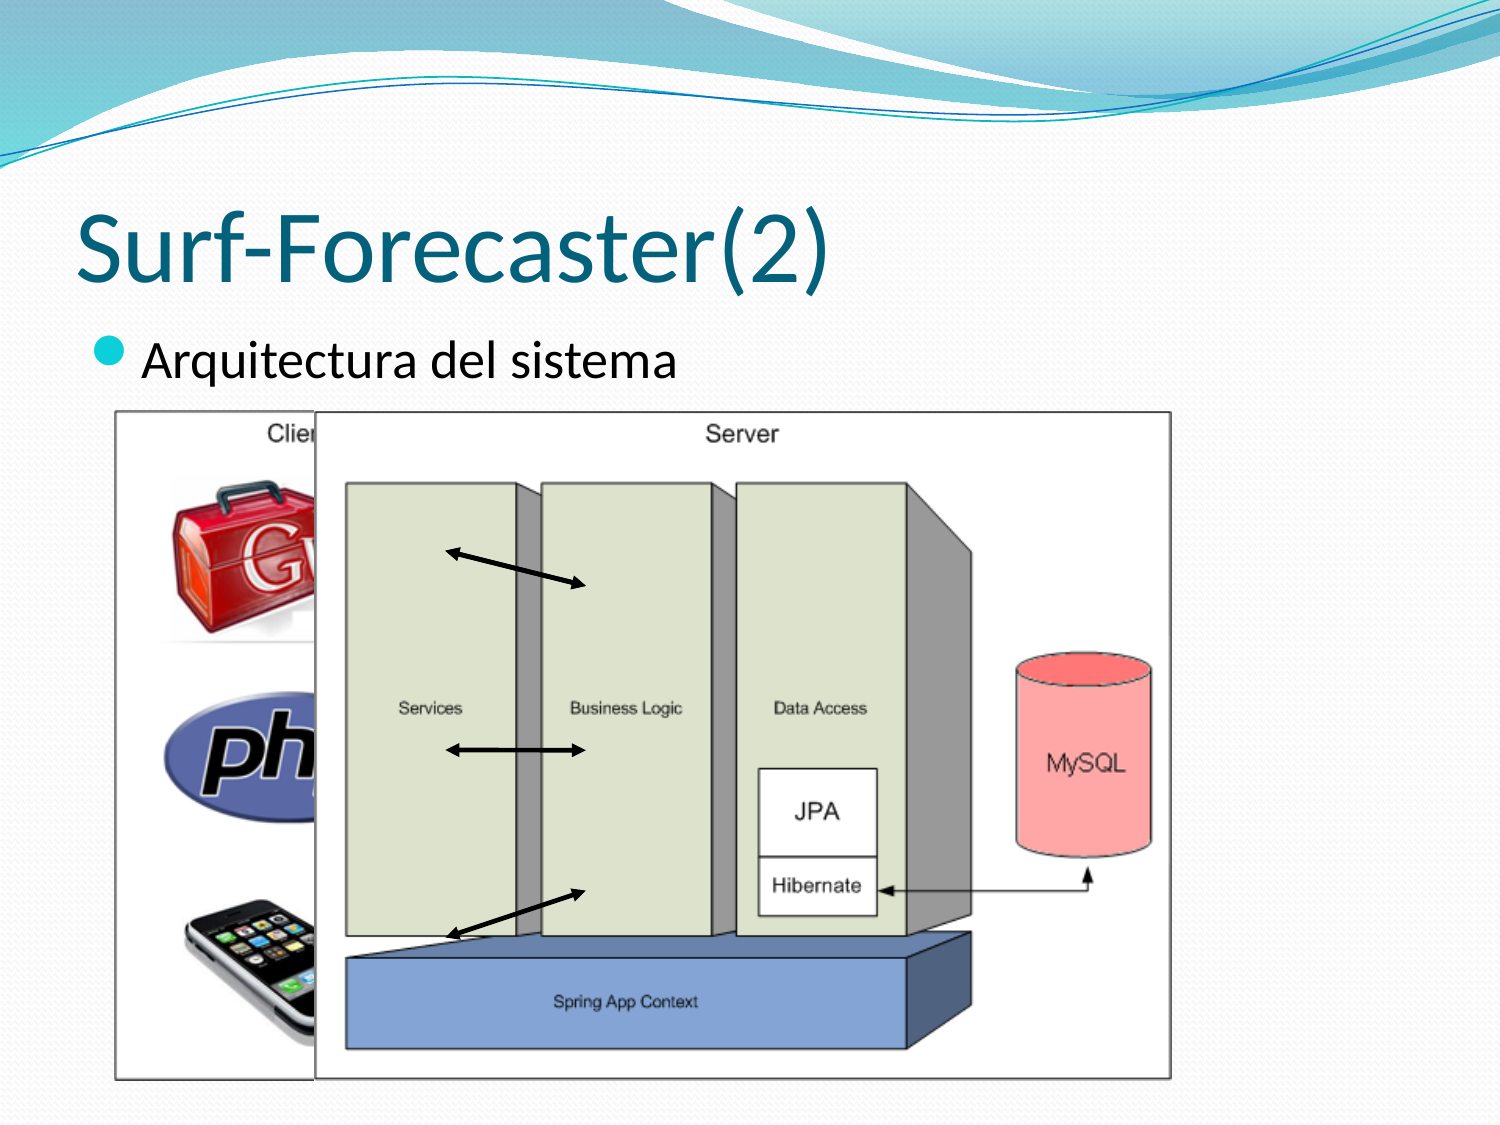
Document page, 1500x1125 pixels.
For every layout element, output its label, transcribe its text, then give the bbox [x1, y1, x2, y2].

title Surf-Forecaster(2) [75, 115, 1425, 303]
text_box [445, 550, 587, 587]
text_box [445, 890, 587, 938]
list Arquitectura del sistema [75, 317, 1430, 434]
picture [113, 409, 1173, 1081]
